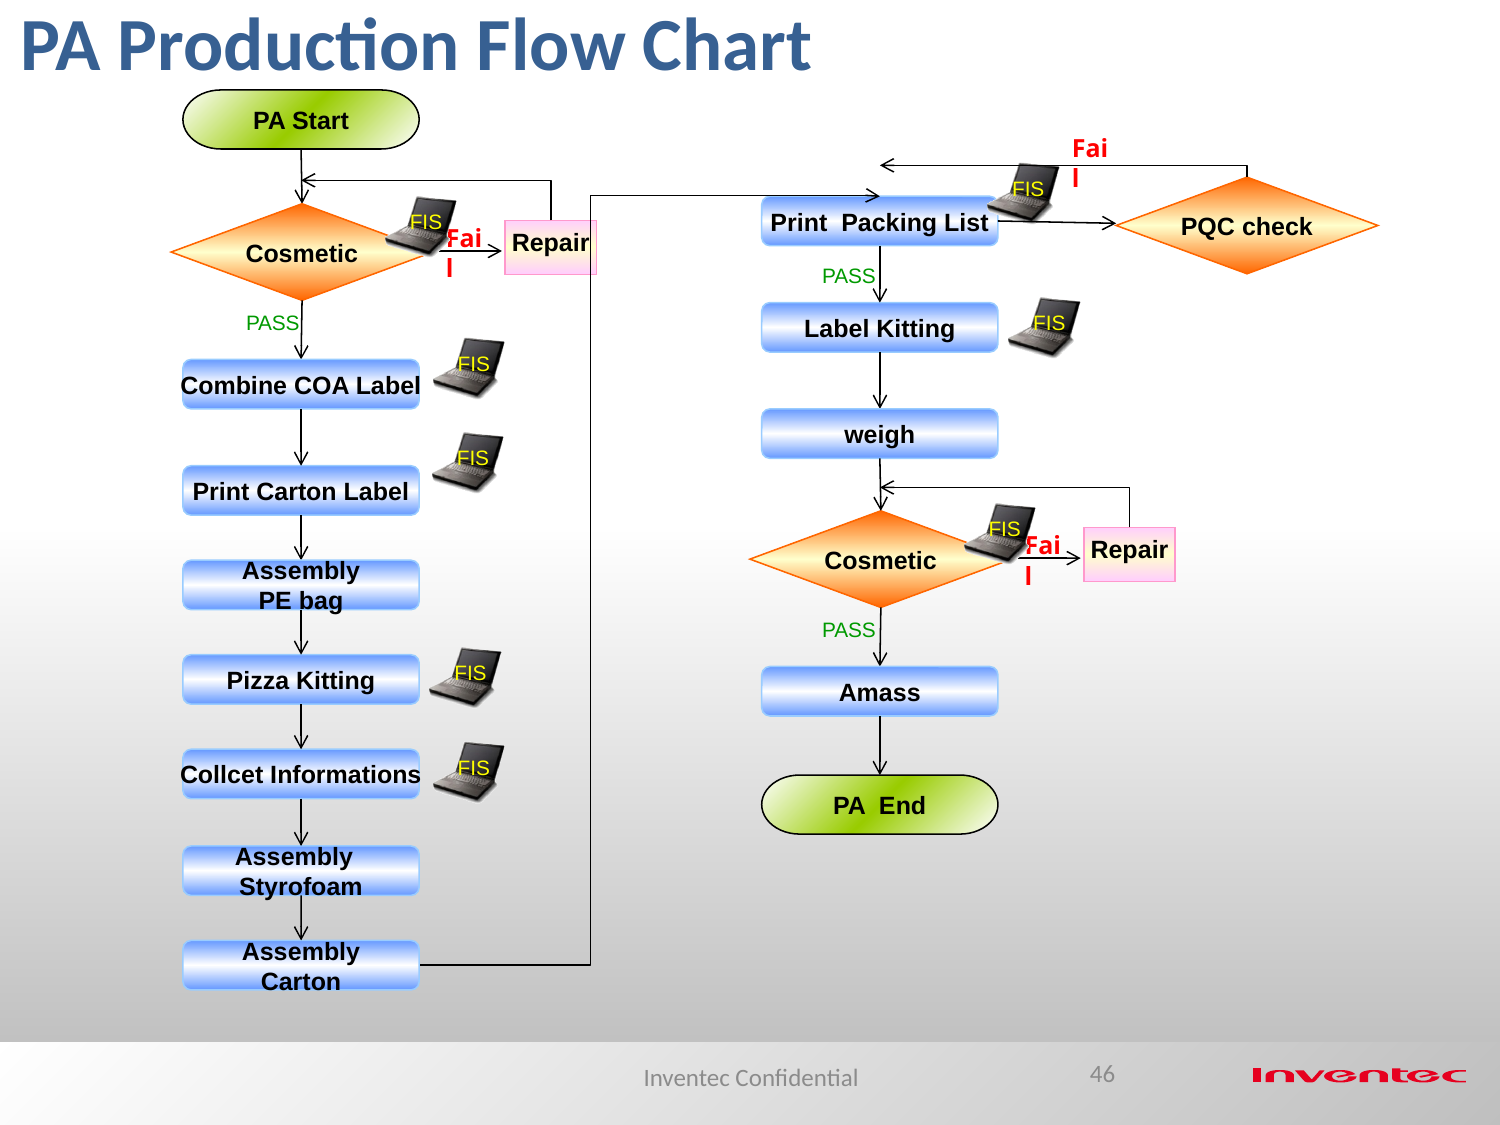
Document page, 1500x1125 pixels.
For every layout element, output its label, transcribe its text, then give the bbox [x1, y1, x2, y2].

footer Inventec Confidential [513, 1046, 989, 1107]
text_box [170, 89, 1379, 991]
slide_number 46 [1074, 1042, 1425, 1103]
title PA Production Flow Chart [5, 0, 1500, 83]
